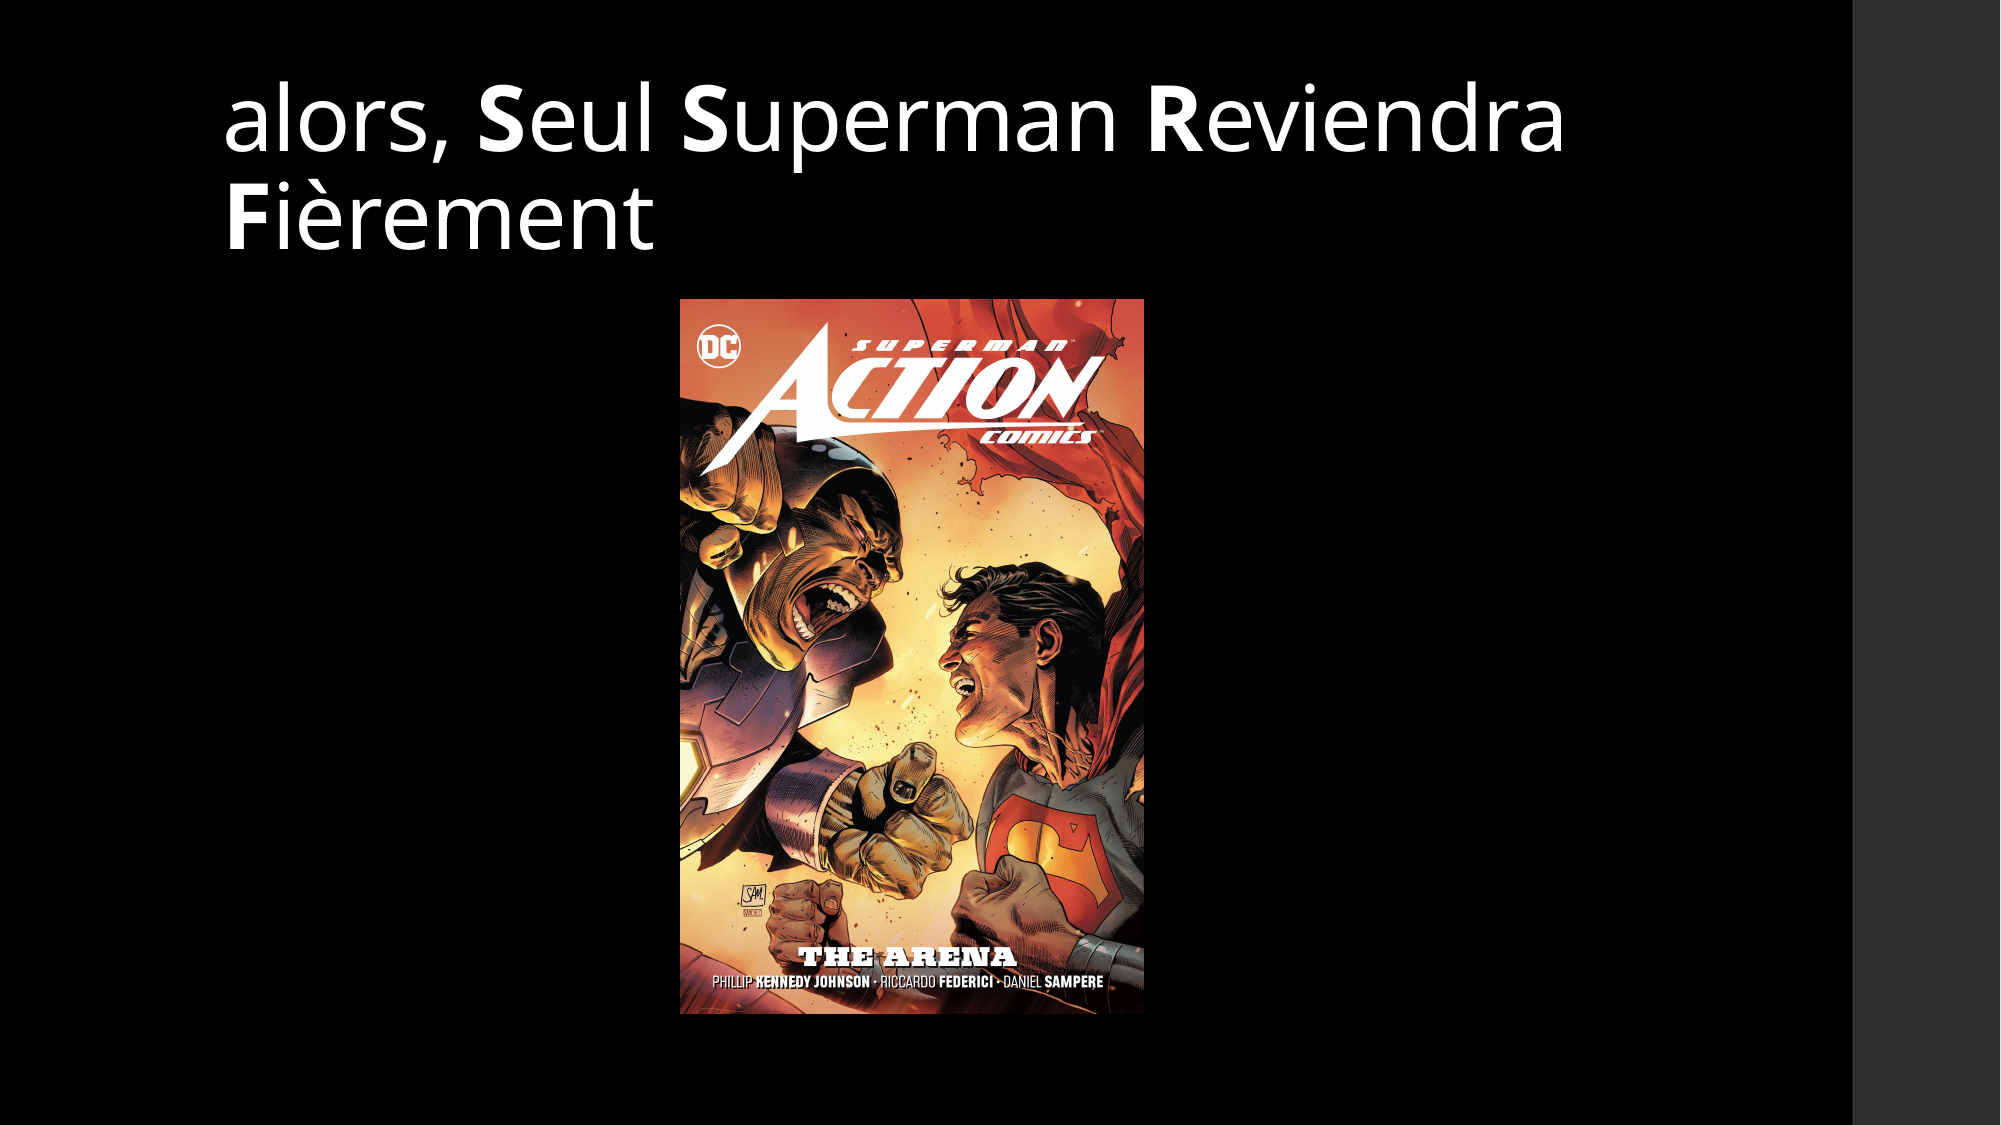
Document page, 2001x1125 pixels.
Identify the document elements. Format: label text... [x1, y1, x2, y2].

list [680, 299, 1144, 1015]
title alors, Seul Superman Reviendra Fièrement [206, 60, 1797, 278]
